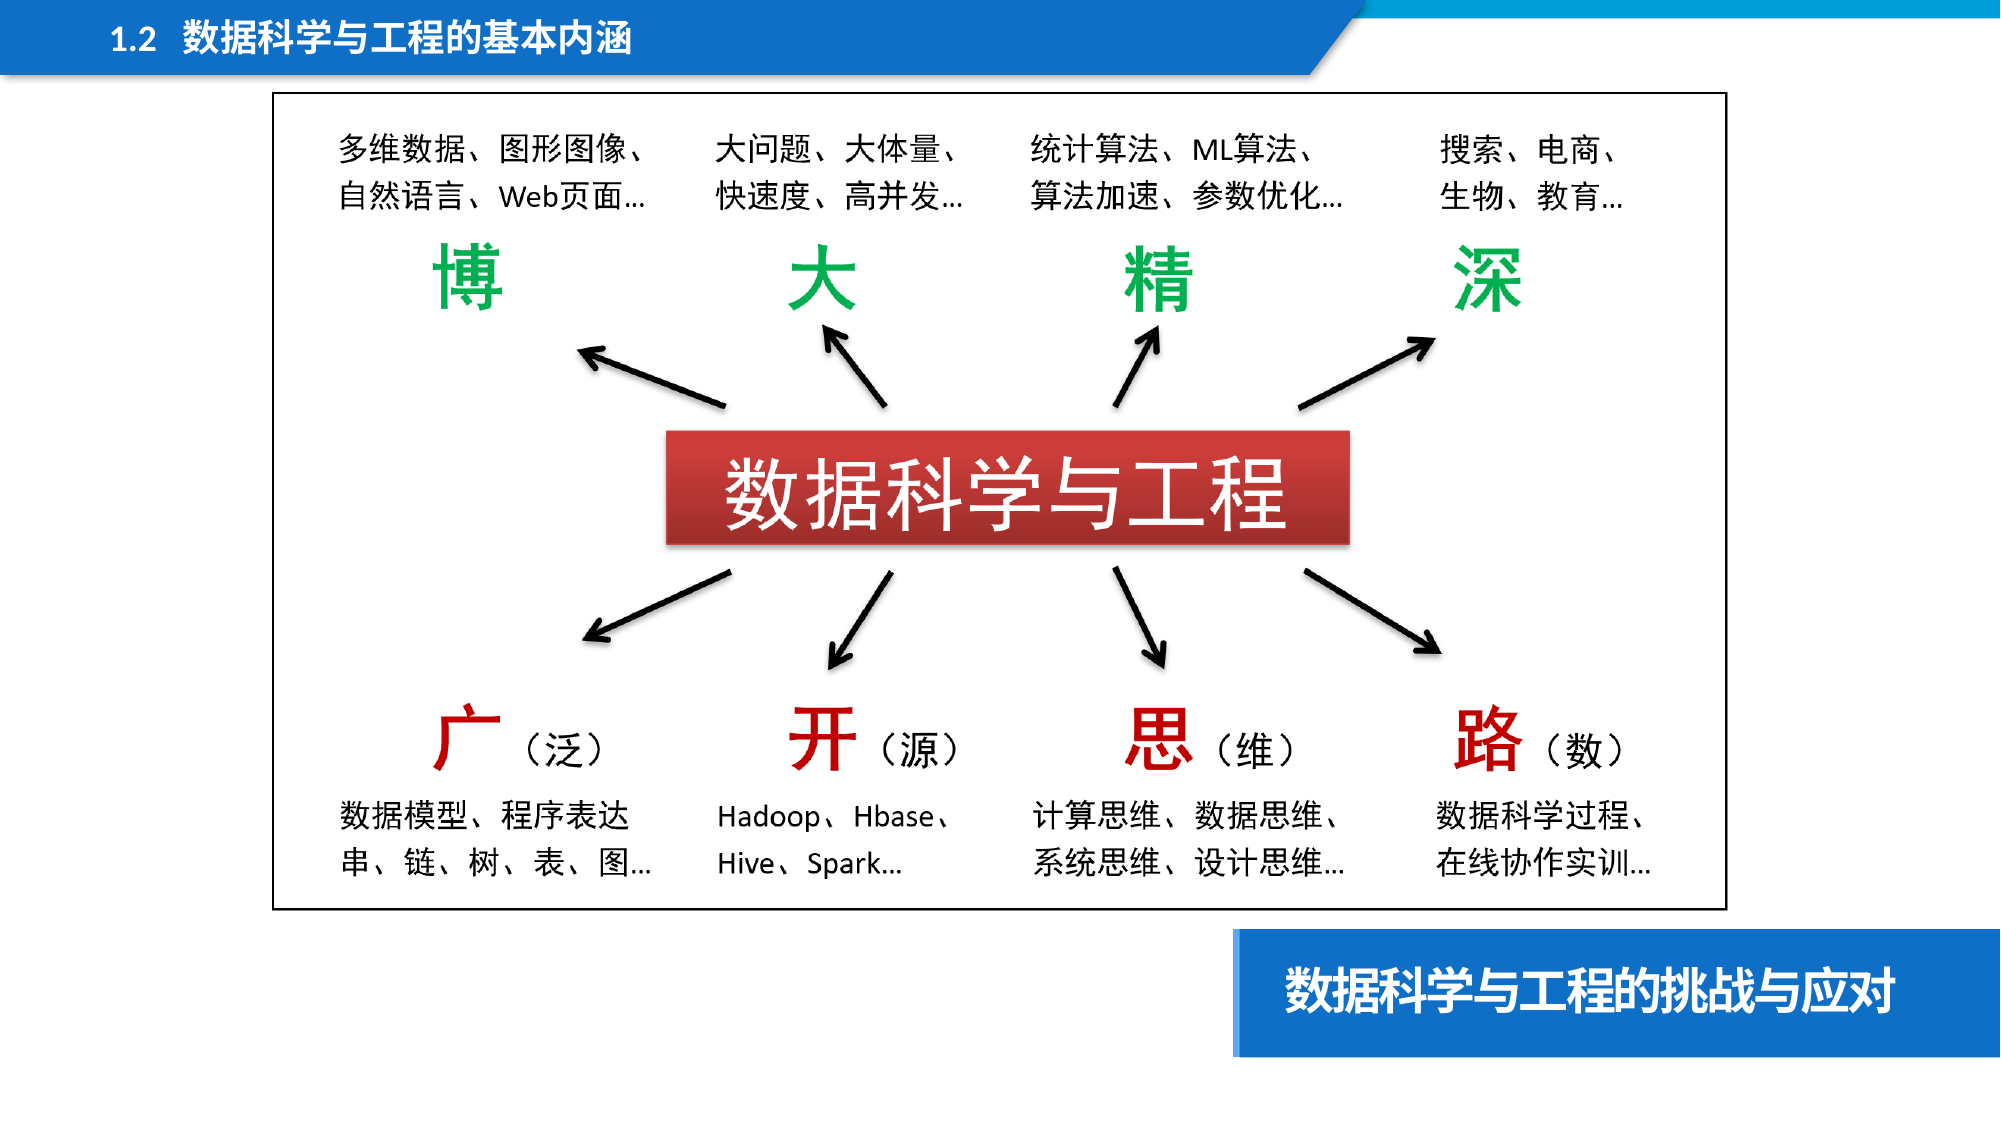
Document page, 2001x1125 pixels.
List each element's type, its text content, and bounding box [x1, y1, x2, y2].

list 1.2 数据科学与工程的基本内涵 [93, 11, 1138, 68]
picture [272, 92, 1728, 912]
list 数据科学与工程的挑战与应对 [1239, 929, 2000, 1058]
